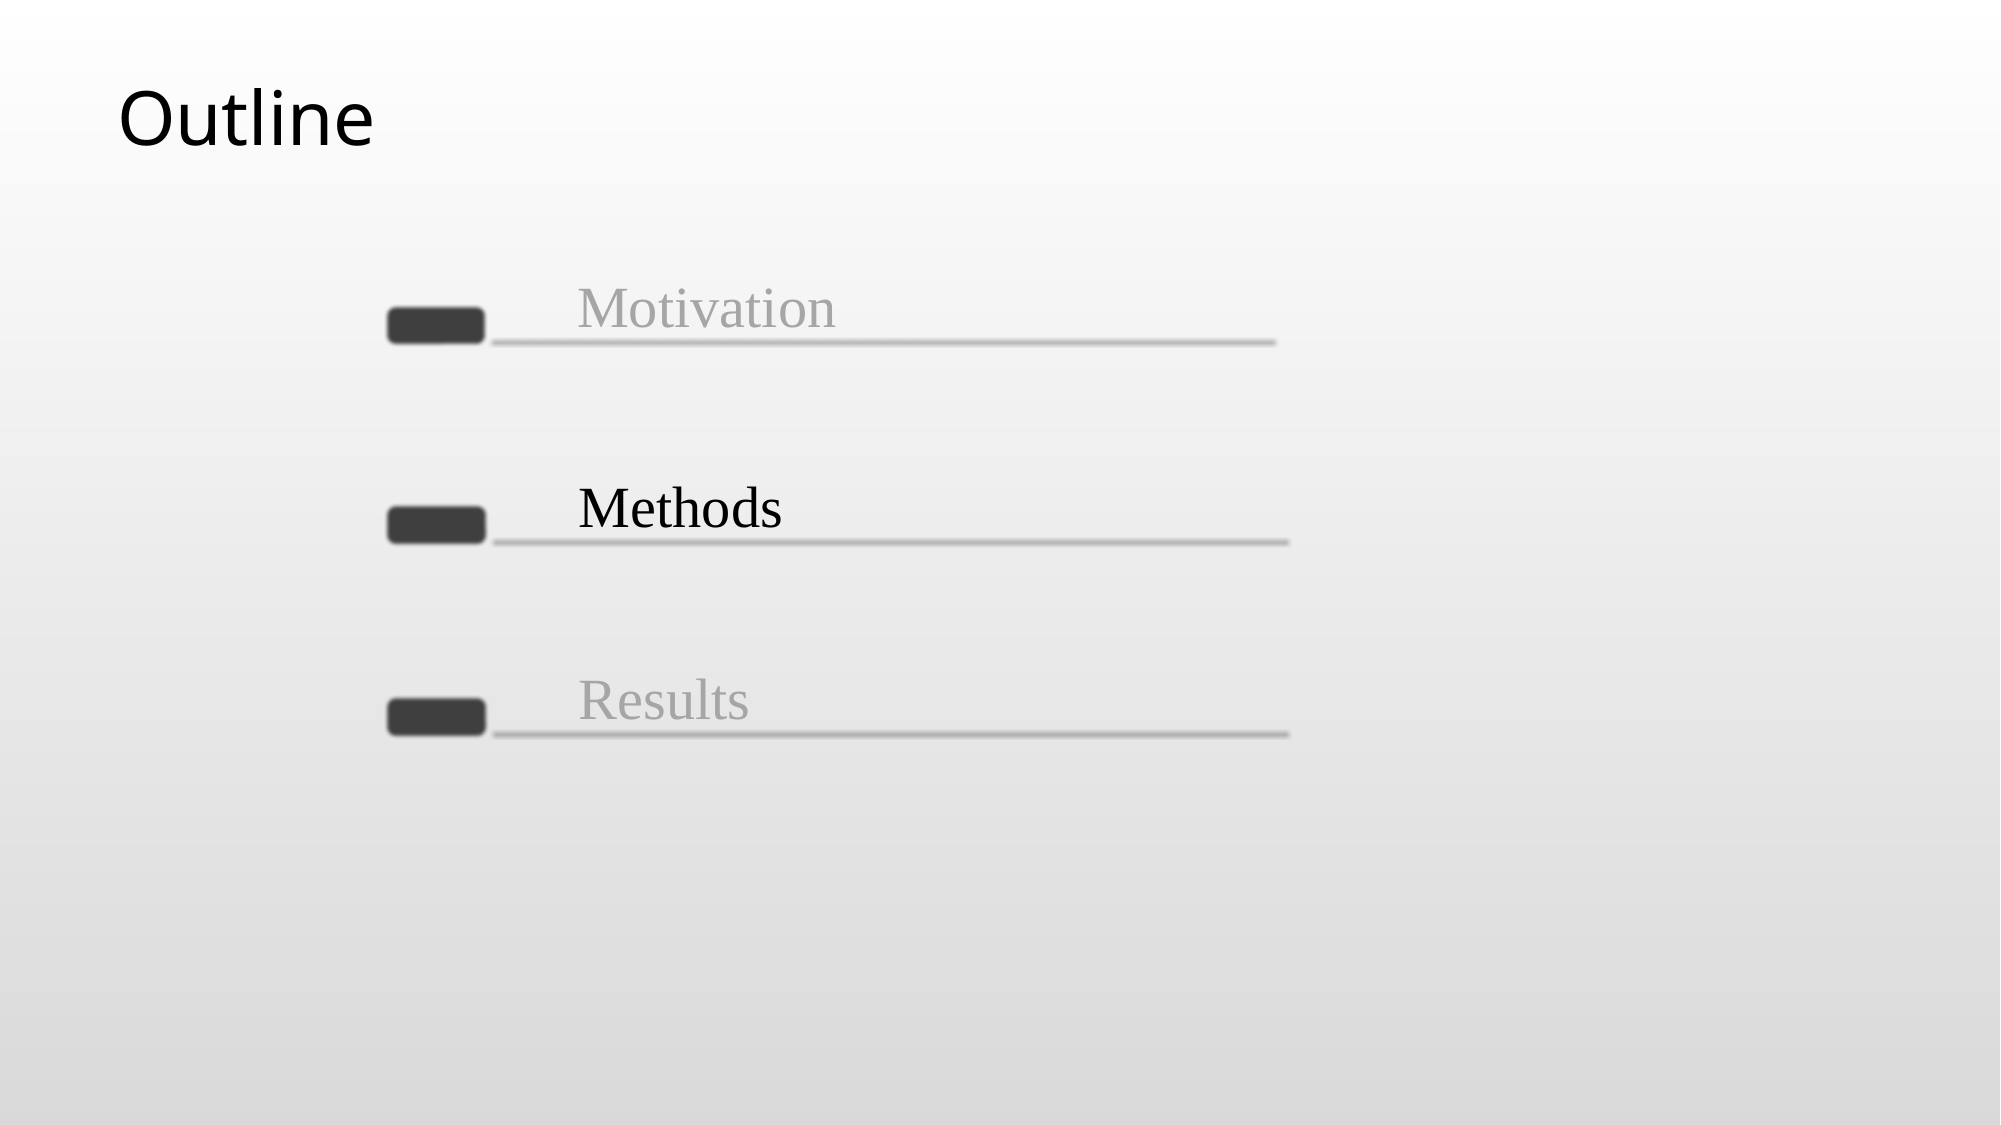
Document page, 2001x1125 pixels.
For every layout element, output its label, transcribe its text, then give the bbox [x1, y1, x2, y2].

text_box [384, 667, 1292, 739]
text_box Outline [102, 29, 844, 172]
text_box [384, 475, 1292, 547]
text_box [384, 275, 1279, 347]
